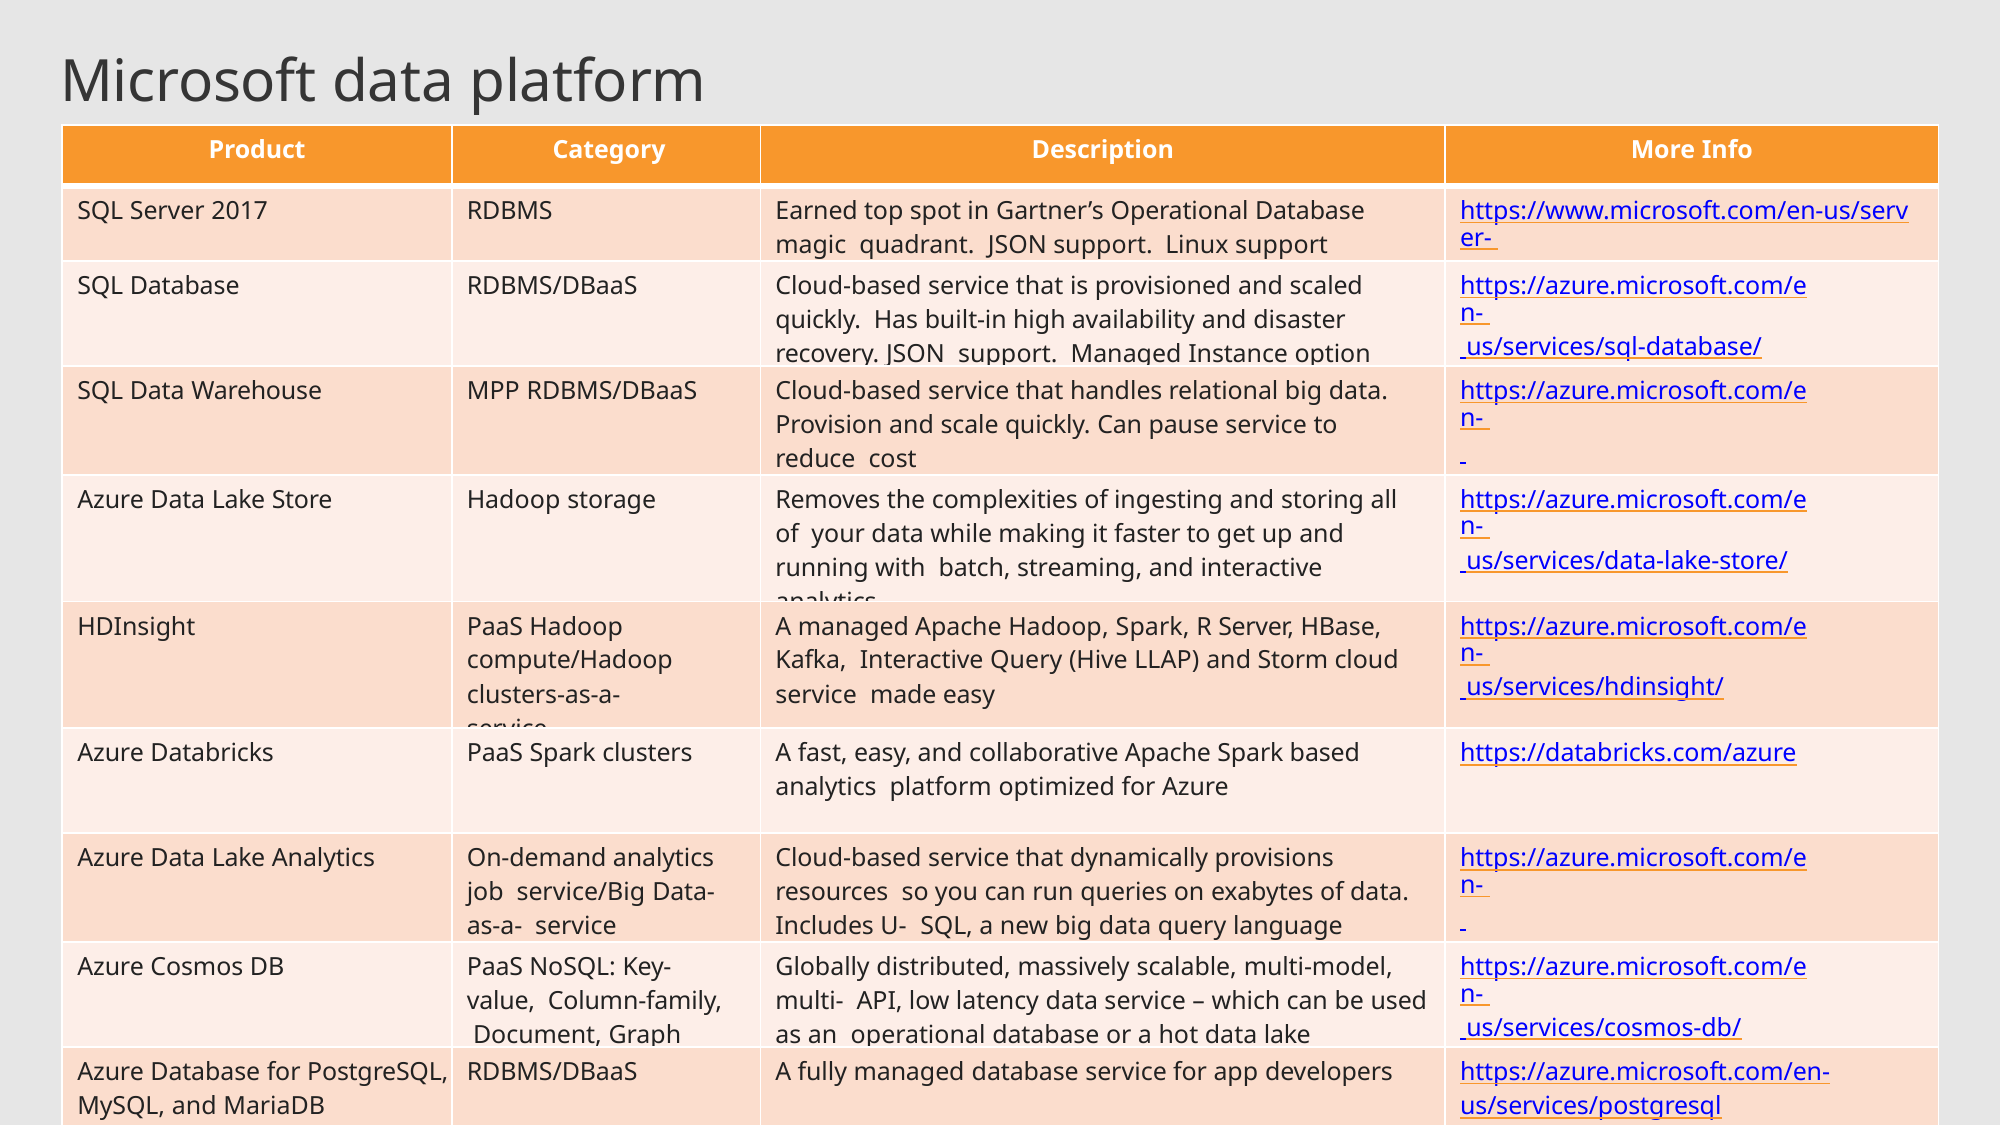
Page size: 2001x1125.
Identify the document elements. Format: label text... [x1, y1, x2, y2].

table_cell SQL Data Warehouse [63, 367, 451, 474]
title Microsoft data platform solutions [58, 41, 867, 232]
table_cell On-demand analytics job service/Big Data-as-a- service [453, 834, 760, 941]
table_cell Globally distributed, massively scalable, multi-model, multi- API, low latency data service – which can be used as an operational database or a hot data lake [761, 943, 1444, 1046]
table_cell Azure Database for PostgreSQL, MySQL, and MariaDB [63, 1048, 451, 1125]
table_cell https://www.microsoft.com/en-us/server- cloud/products/sql-server-2017/ [1446, 189, 1938, 260]
table_cell RDBMS/DBaaS [453, 262, 760, 365]
table_cell A fully managed database service for app developers [761, 1048, 1444, 1125]
table_cell Cloud-based service that is provisioned and scaled quickly. Has built-in high availability and disaster recovery. JSON support. Managed Instance option [761, 262, 1444, 365]
table_cell RDBMS [453, 189, 760, 260]
table_cell Removes the complexities of ingesting and storing all of your data while making it faster to get up and running with batch, streaming, and interactive analytics [761, 476, 1444, 601]
table_cell https://azure.microsoft.com/en- us/services/cosmos-db/ [1446, 943, 1938, 1046]
table_cell Azure Cosmos DB [63, 943, 451, 1046]
table_cell https://azure.microsoft.com/en- us/services/sql-database/ [1446, 262, 1938, 365]
table_header Product [63, 126, 451, 183]
table_header Description [761, 126, 1444, 183]
table_cell https://azure.microsoft.com/en- us/services/sql-data-warehouse/ [1446, 367, 1938, 474]
table_cell Cloud-based service that dynamically provisions resources so you can run queries on exabytes of data. Includes U- SQL, a new big data query language [761, 834, 1444, 941]
table_cell Azure Databricks [63, 729, 451, 832]
table_cell RDBMS/DBaaS [453, 1048, 760, 1125]
table_cell PaaS NoSQL: Key-value, Column-family, Document, Graph [453, 943, 760, 1046]
table_cell A fast, easy, and collaborative Apache Spark based analytics platform optimized for Azure [761, 729, 1444, 832]
table_cell HDInsight [63, 602, 451, 727]
table_header Category [453, 126, 760, 183]
table_cell PaaS Hadoop compute/Hadoop clusters-as-a-service [453, 602, 760, 727]
table_cell SQL Database [63, 262, 451, 365]
table_cell MPP RDBMS/DBaaS [453, 367, 760, 474]
table_cell Azure Data Lake Analytics [63, 834, 451, 941]
table_cell Cloud-based service that handles relational big data. Provision and scale quickly. Can pause service to reduce cost [761, 367, 1444, 474]
table_header More Info [1446, 126, 1938, 183]
table_cell https://azure.microsoft.com/en- us/services/postgresql [1446, 1048, 1938, 1125]
table_cell Azure Data Lake Store [63, 476, 451, 601]
table_cell SQL Server 2017 [63, 189, 451, 260]
table_cell Earned top spot in Gartner’s Operational Database magic quadrant. JSON support. Linux support [761, 189, 1444, 260]
table_cell https://azure.microsoft.com/en- us/services/hdinsight/ [1446, 602, 1938, 727]
table_cell PaaS Spark clusters [453, 729, 760, 832]
table_cell https://azure.microsoft.com/en- us/services/data-lake-store/ [1446, 476, 1938, 601]
text_box [0, 0, 2000, 1125]
table_cell https://databricks.com/azure [1446, 729, 1938, 832]
table_cell https://azure.microsoft.com/en- us/services/data-lake-analytics/ [1446, 834, 1938, 941]
table_cell Hadoop storage [453, 476, 760, 601]
table_cell A managed Apache Hadoop, Spark, R Server, HBase, Kafka, Interactive Query (Hive LLAP) and Storm cloud service made easy [761, 602, 1444, 727]
